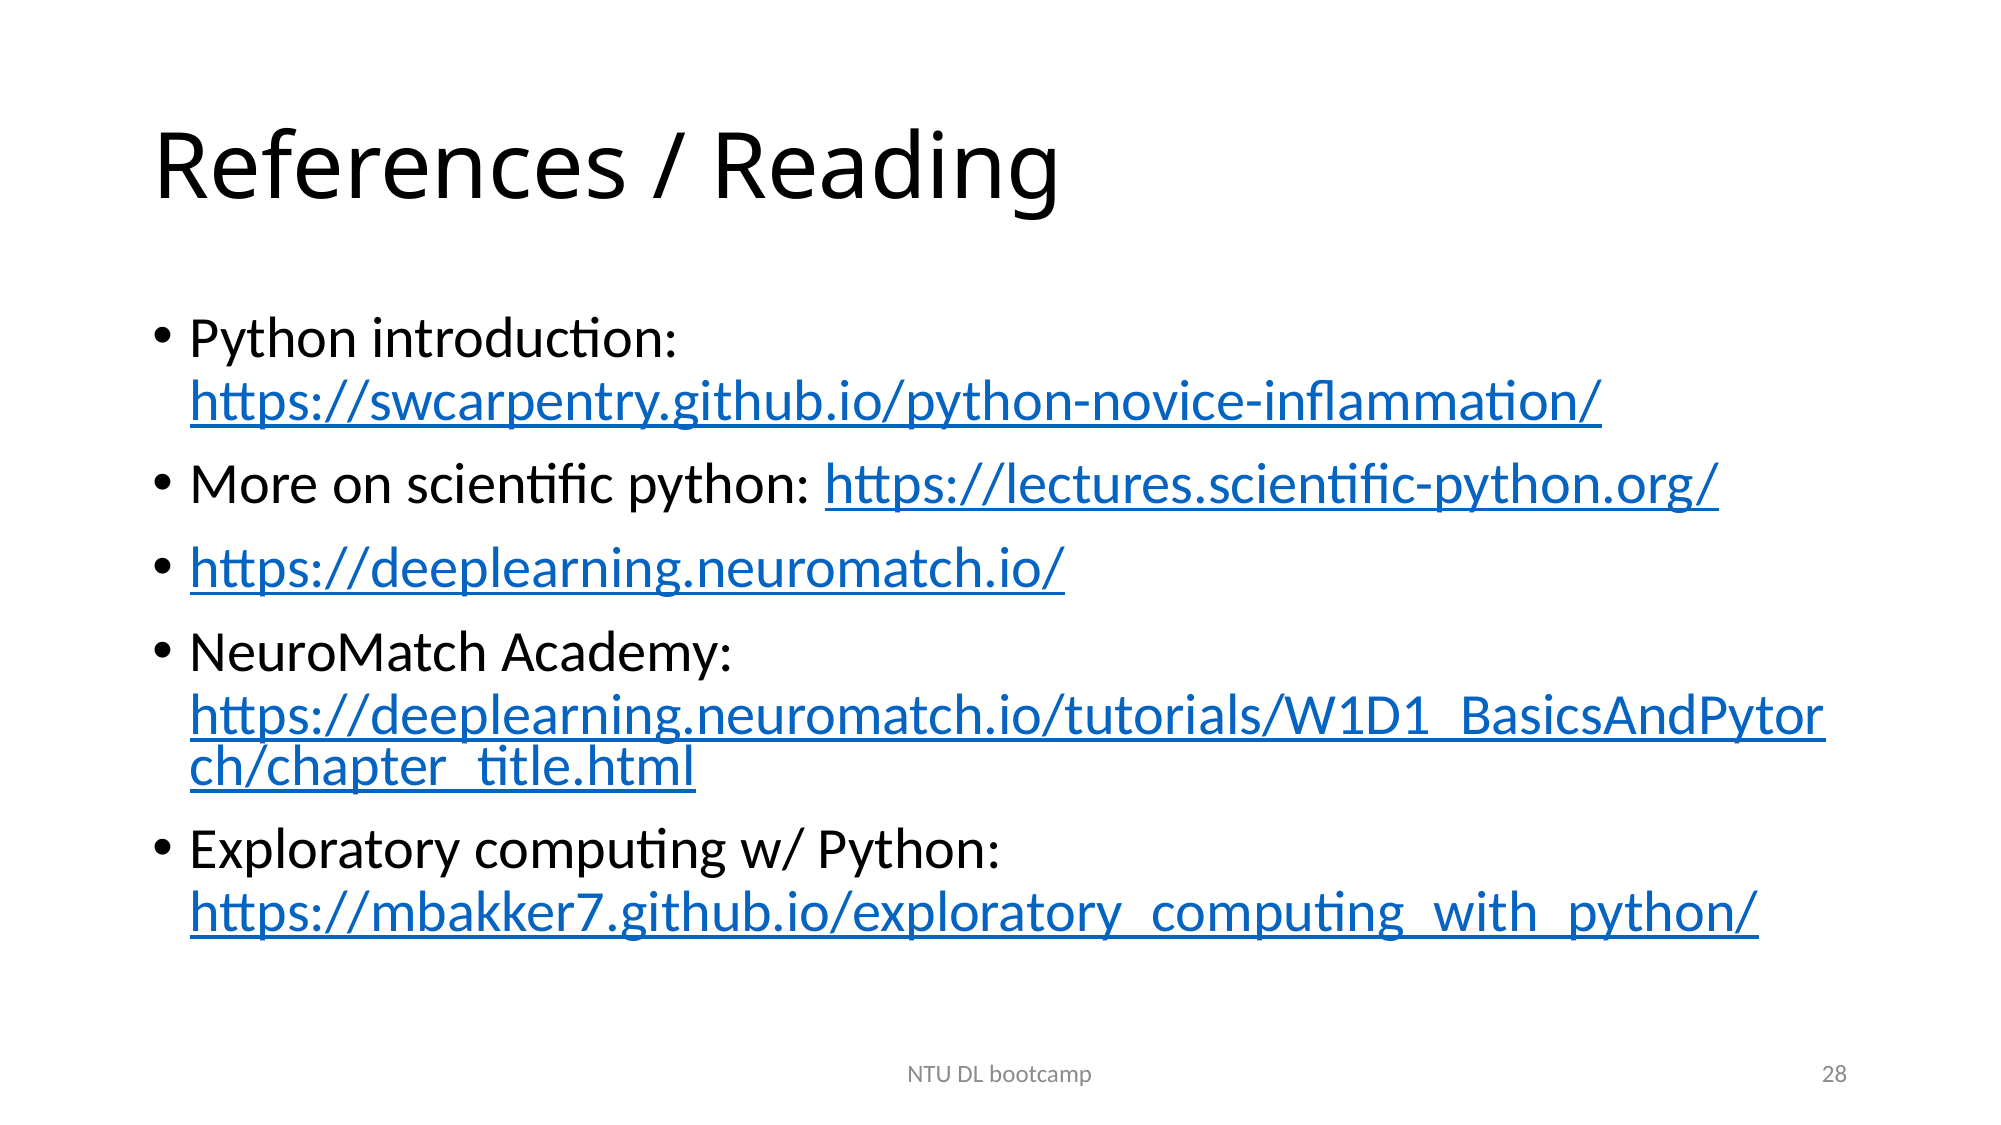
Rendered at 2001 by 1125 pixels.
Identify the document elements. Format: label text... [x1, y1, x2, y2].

title References / Reading [137, 59, 1863, 278]
slide_number 28 [1412, 1042, 1863, 1103]
footer NTU DL bootcamp [662, 1042, 1338, 1103]
list Python introduction: https://swcarpentry.github.io/python-novice-inflammation/ More on scientific python: https://lectures.scientific-python.org/ https://deeplearning.neuromatch.io/ NeuroMatch Academy: https://deeplearning.neuromatch.io/tutorials/W1D1_BasicsAndPytorch/chapter_title.html Exploratory computing w/ Python: https://mbakker7.github.io/exploratory_computing_with_python/ [137, 299, 1863, 1014]
